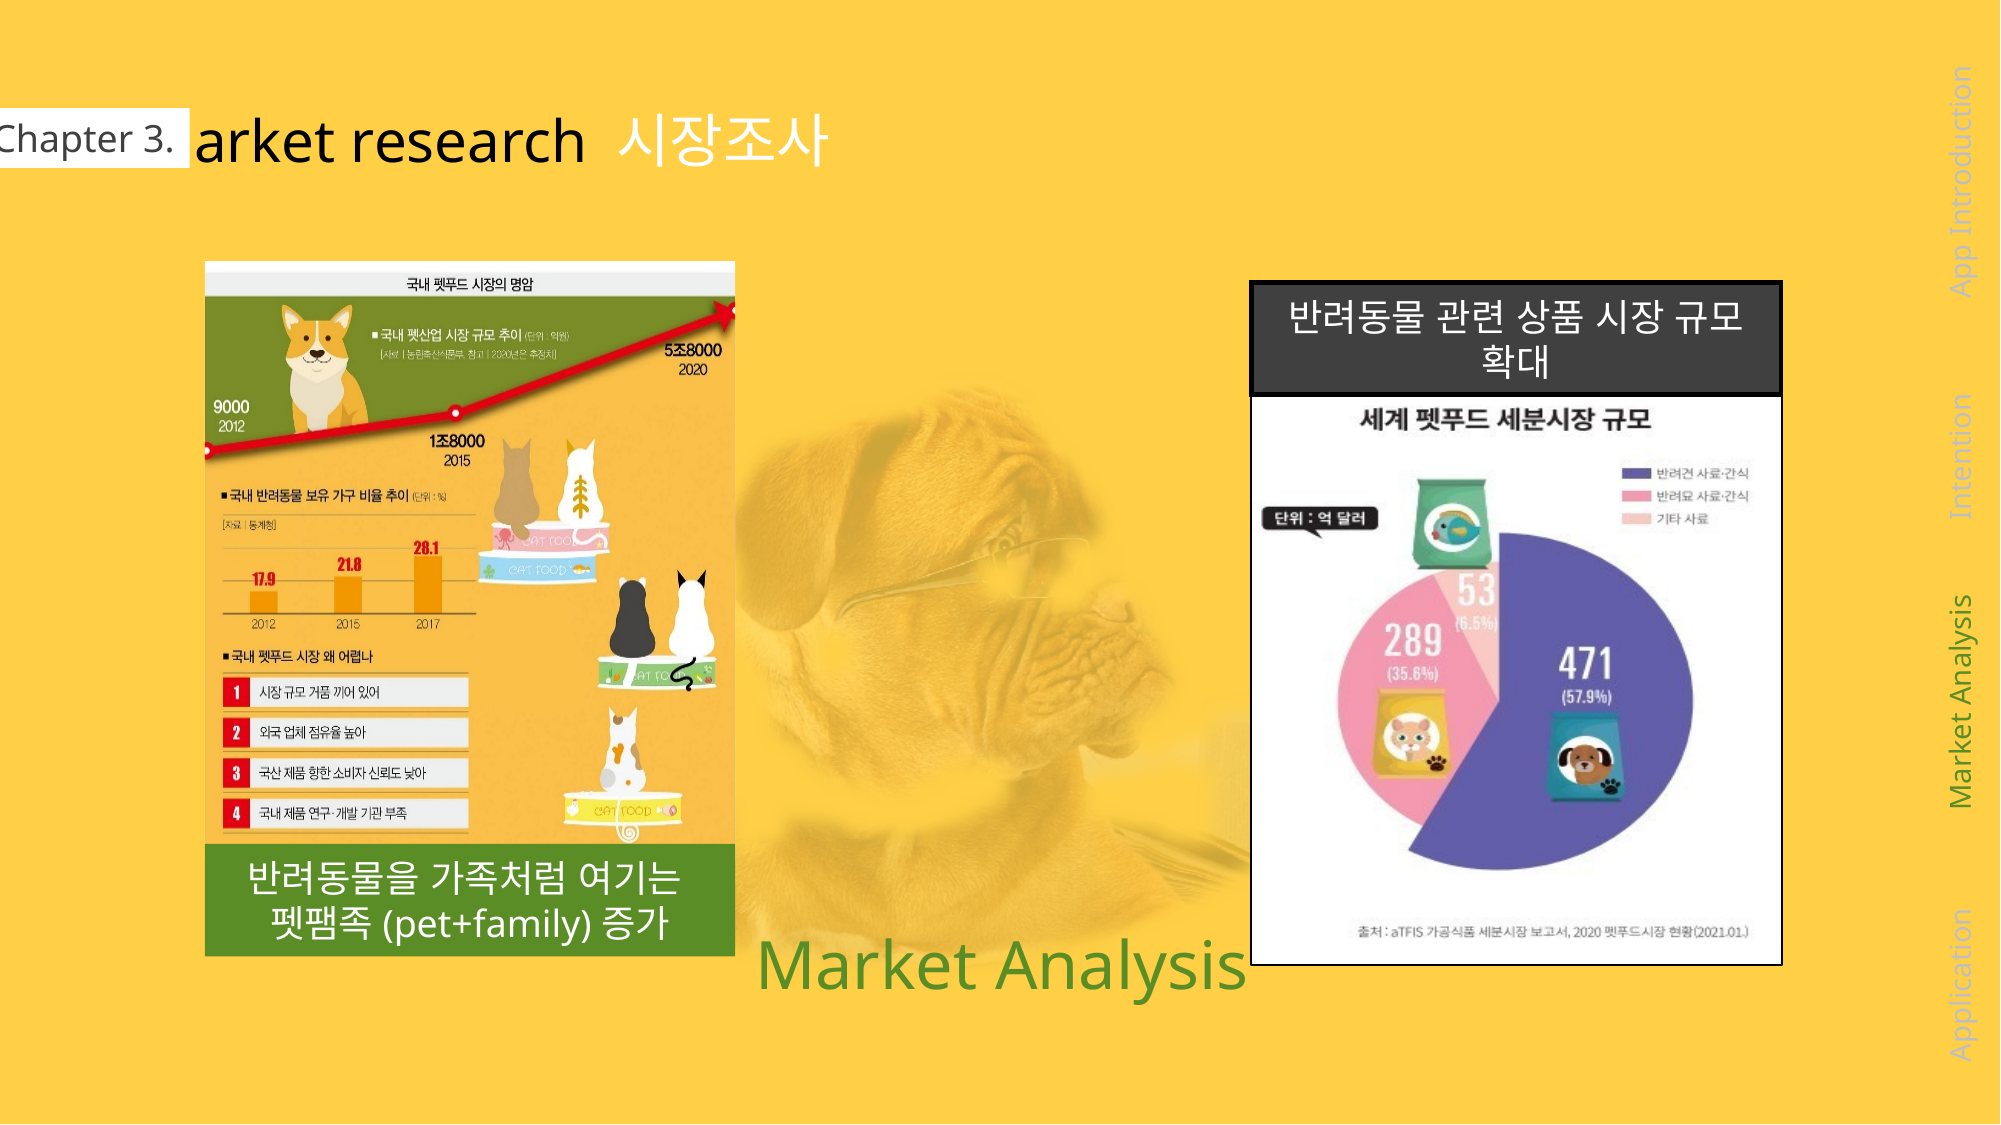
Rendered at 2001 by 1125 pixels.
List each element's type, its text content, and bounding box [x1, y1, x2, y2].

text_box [1251, 282, 1781, 964]
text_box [1934, 89, 2000, 1077]
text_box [329, 225, 1532, 1011]
text_box Chapter 3. [0, 108, 190, 168]
text_box [0, 0, 2000, 1125]
text_box Market research 시장조사 [126, 97, 846, 182]
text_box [204, 261, 736, 957]
